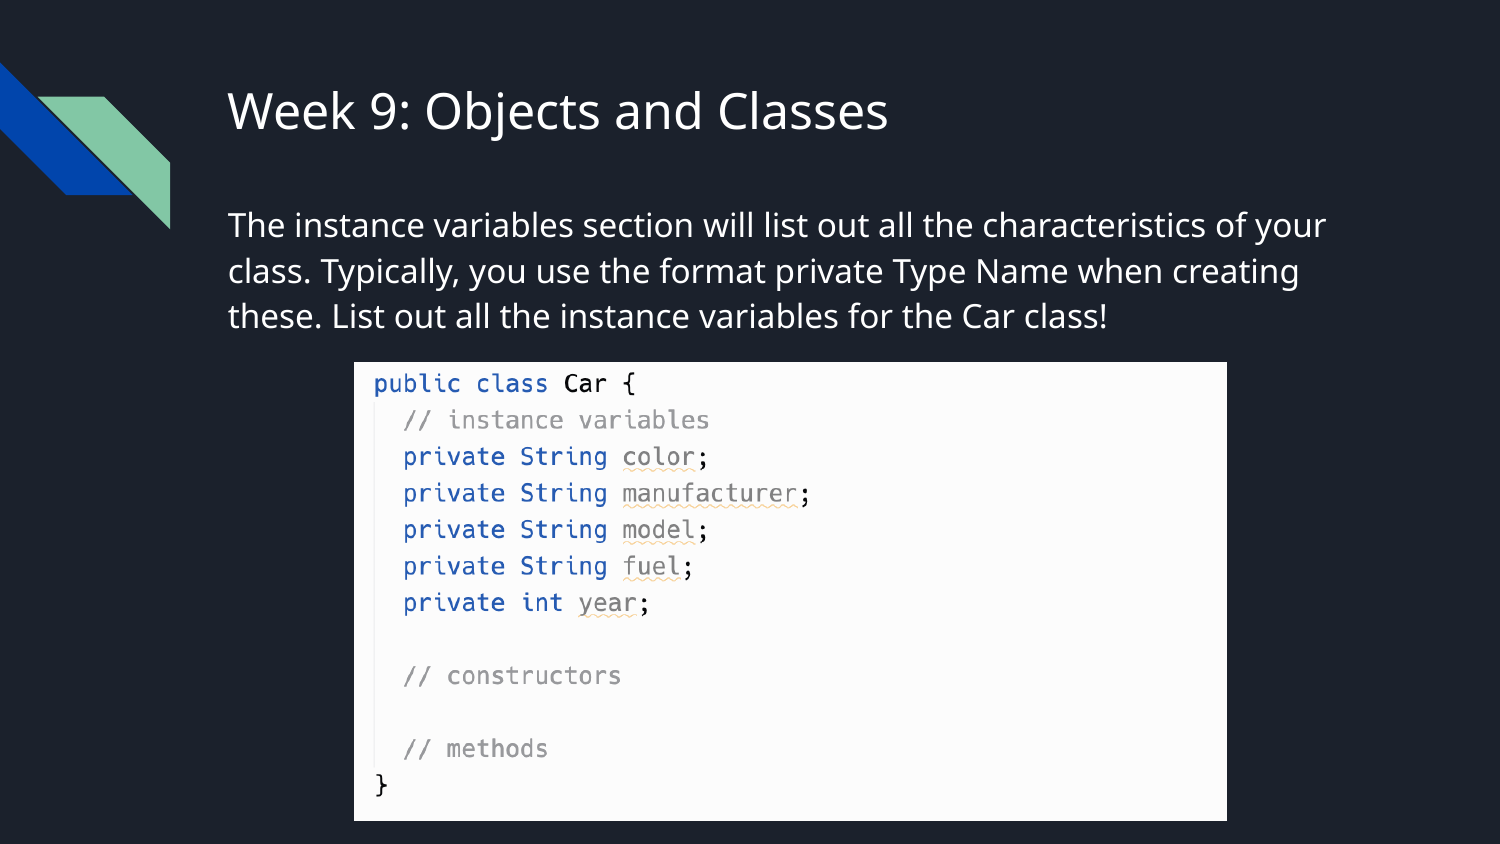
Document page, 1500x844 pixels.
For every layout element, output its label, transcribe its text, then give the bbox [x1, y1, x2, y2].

list The instance variables section will list out all the characteristics of your class. Typically, you use the format private Type Name when creating these. List out all the instance variables for the Car class! [212, 183, 1368, 661]
picture [354, 362, 1227, 821]
title Week 9: Objects and Classes [212, 64, 1368, 183]
